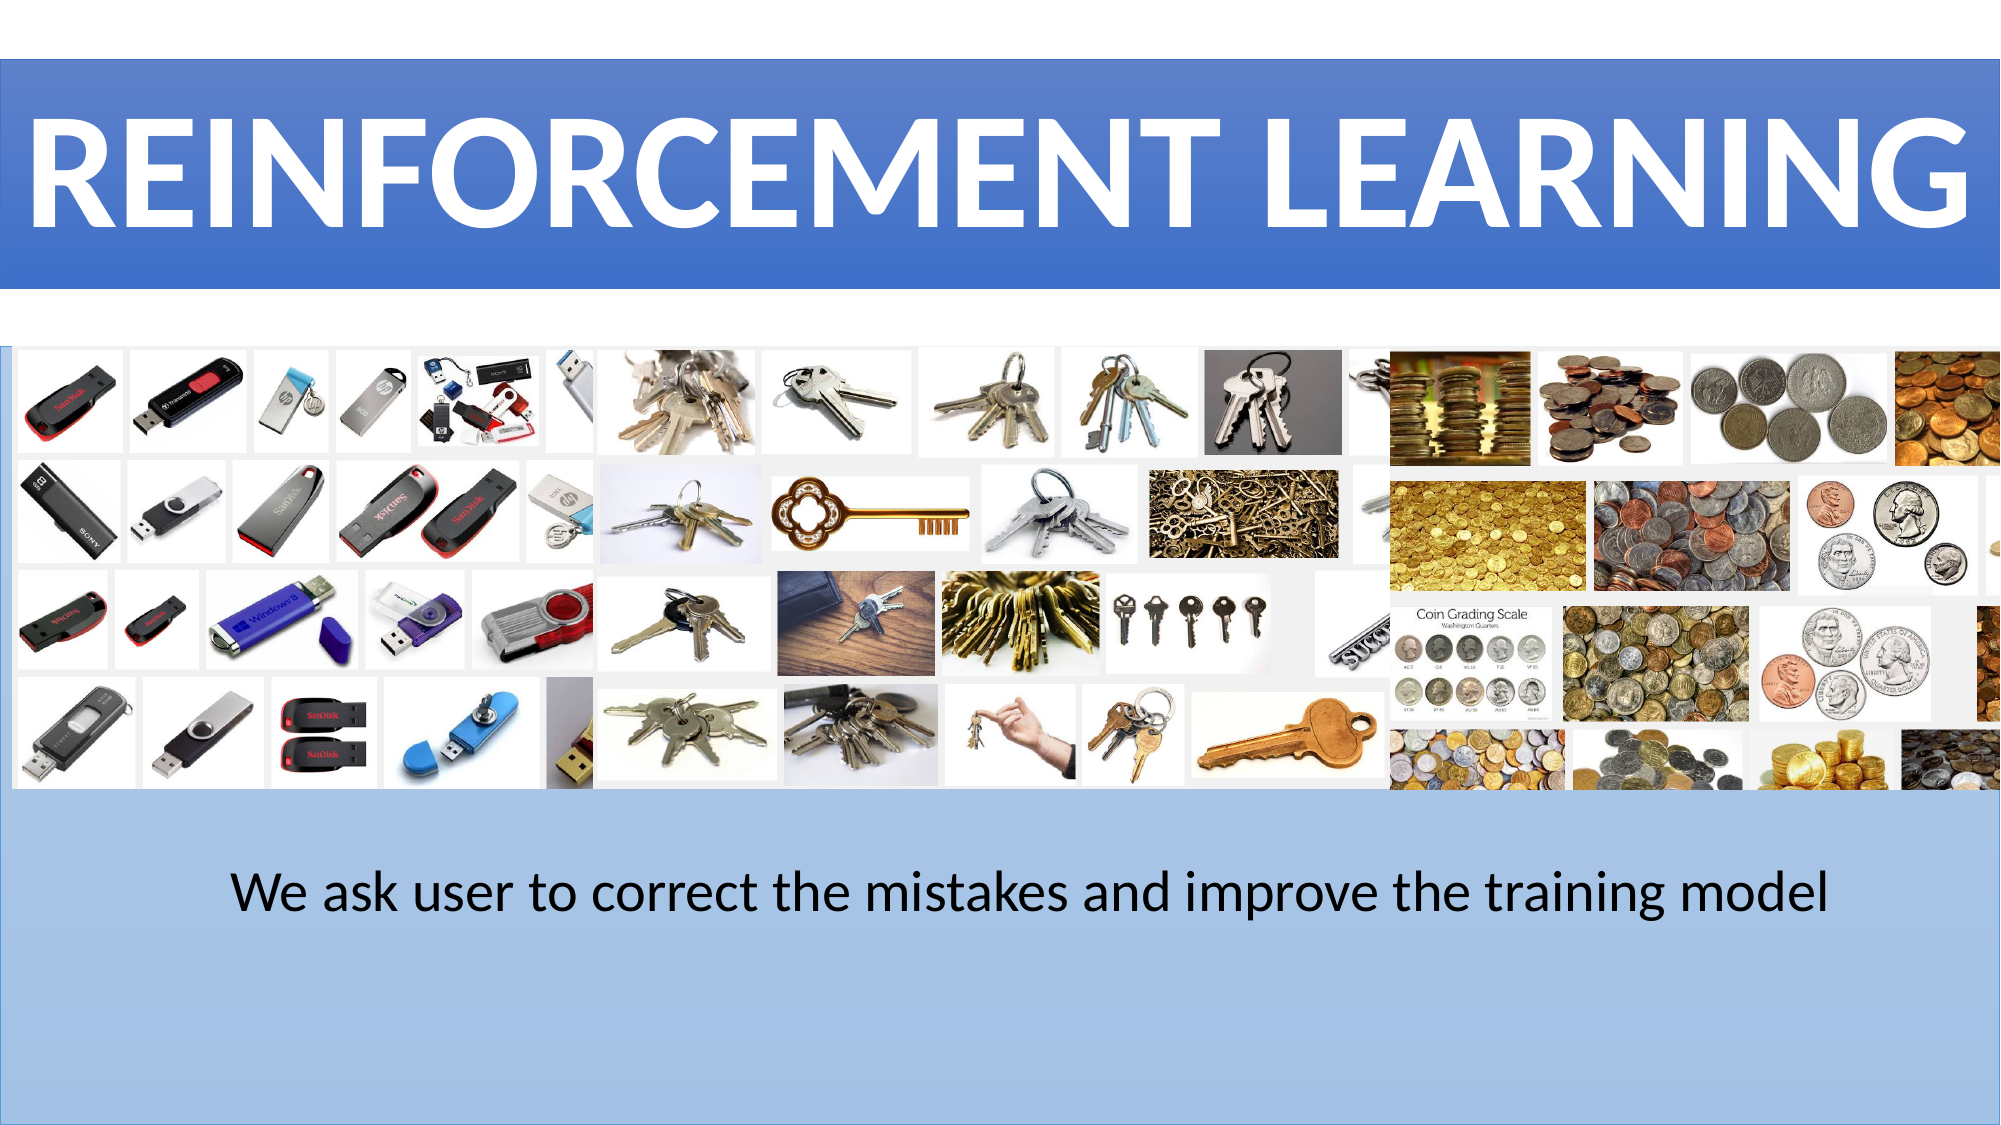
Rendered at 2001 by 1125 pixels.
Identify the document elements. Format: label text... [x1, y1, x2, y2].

text_box We ask user to correct the mistakes and improve the training model [215, 845, 1957, 931]
list [0, 346, 2000, 1125]
picture [12, 346, 2000, 790]
title REINFORCEMENT LEARNING [0, 59, 2000, 289]
